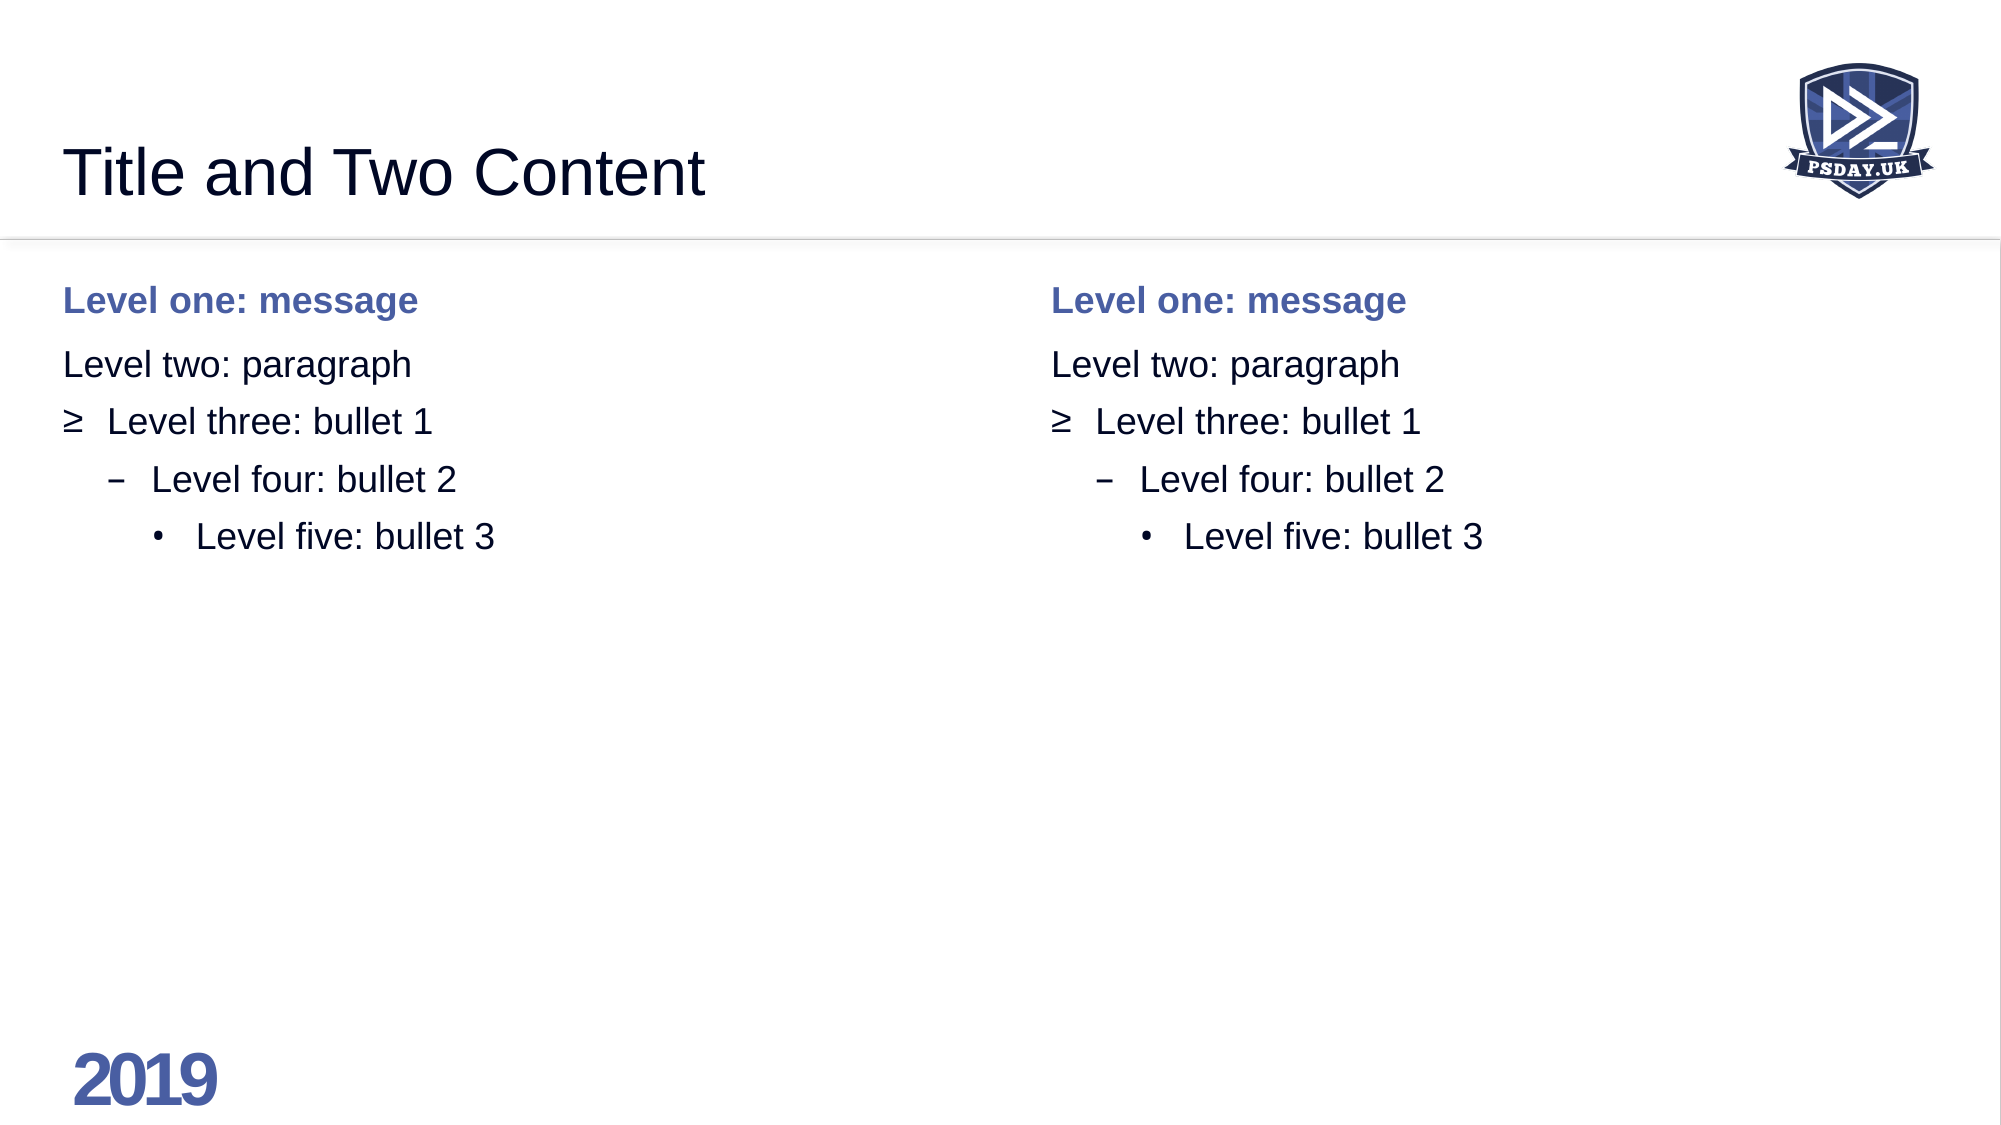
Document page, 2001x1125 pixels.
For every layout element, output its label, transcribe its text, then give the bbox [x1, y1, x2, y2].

list Level one: message Level two: paragraph Level three: bullet 1 Level four: bullet 2 Level five: bullet 3 [1051, 276, 1937, 1016]
picture [1781, 53, 1937, 209]
list Level one: message Level two: paragraph Level three: bullet 1 Level four: bullet 2 Level five: bullet 3 [62, 276, 949, 1016]
title Title and Two Content [62, 128, 1772, 209]
